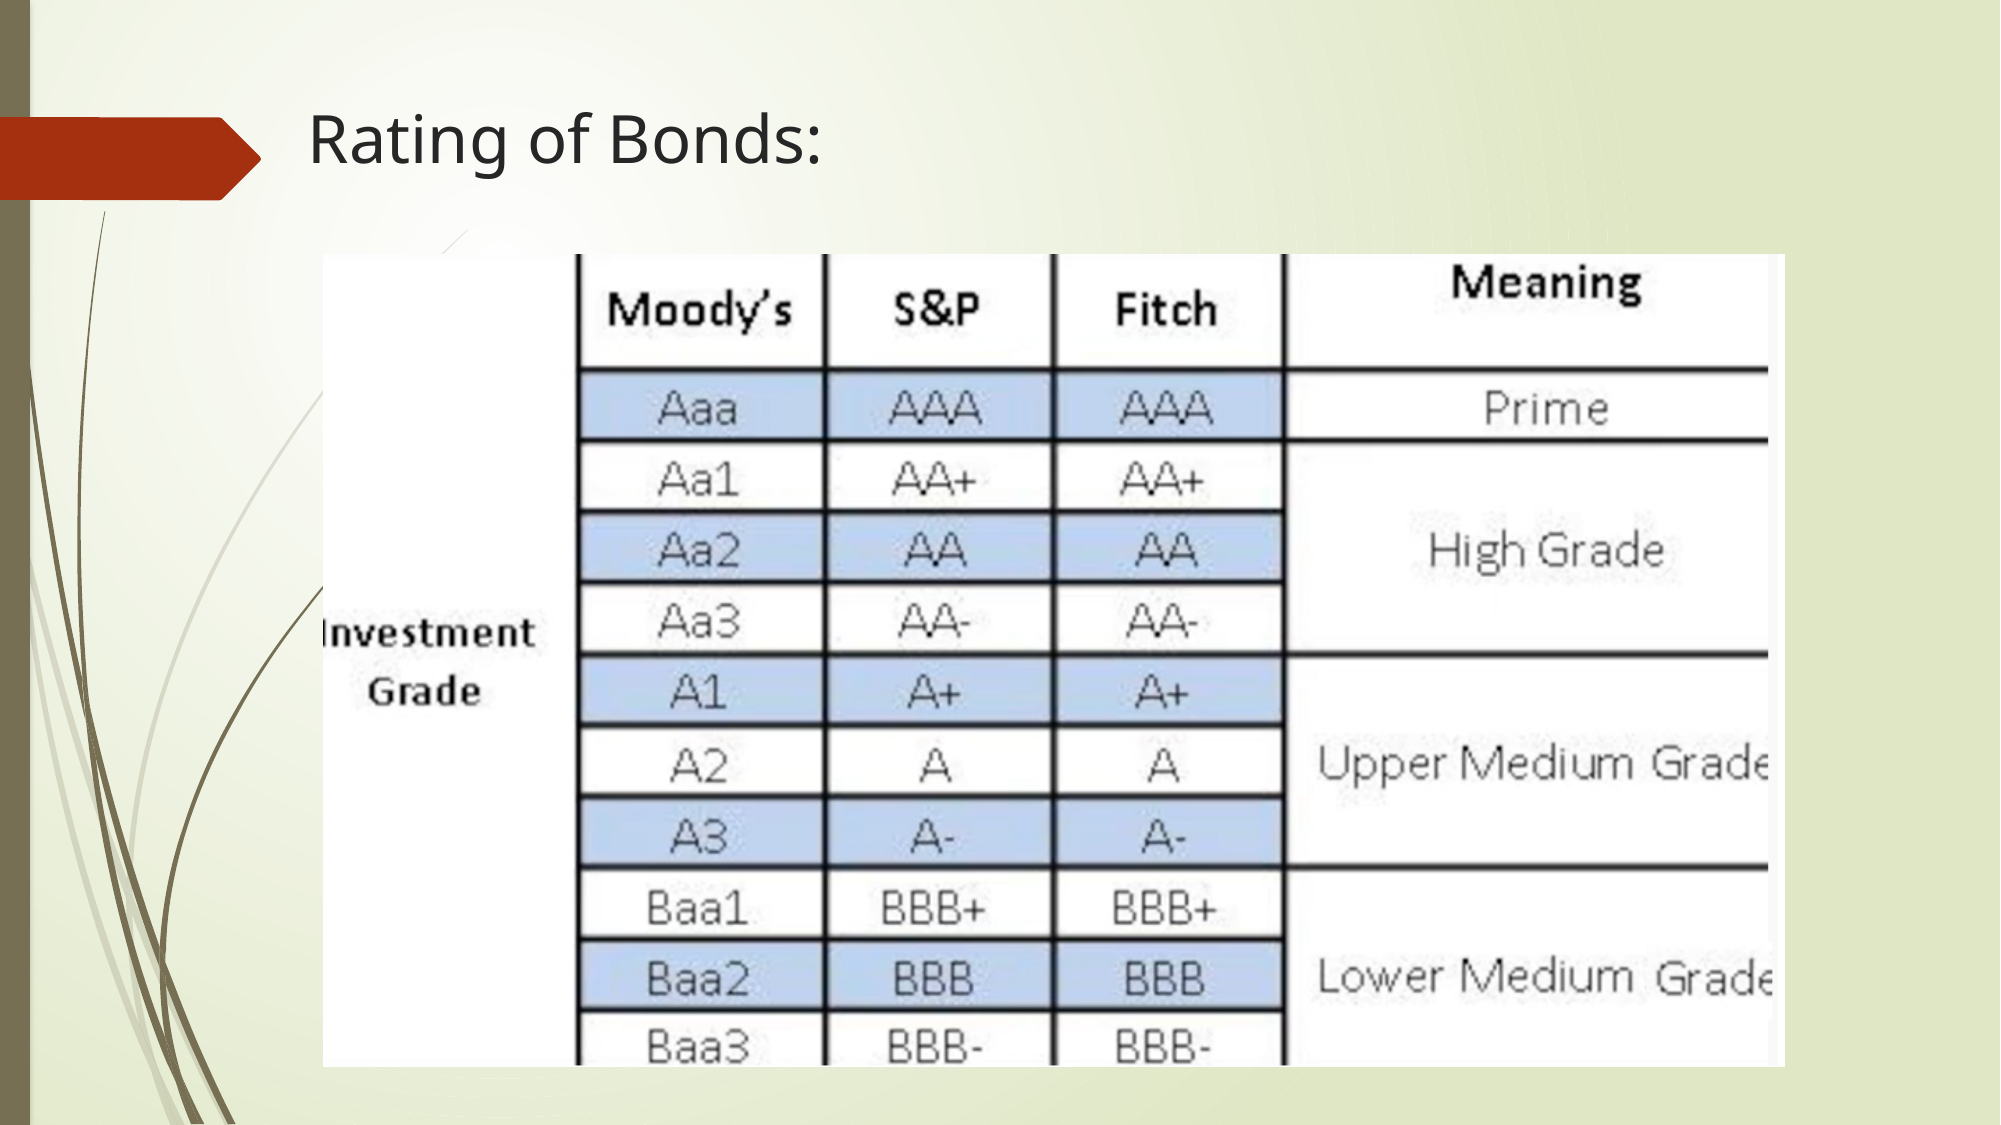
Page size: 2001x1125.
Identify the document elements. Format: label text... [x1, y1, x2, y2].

title Rating of Bonds: [292, 88, 1755, 216]
picture [323, 254, 1786, 1067]
